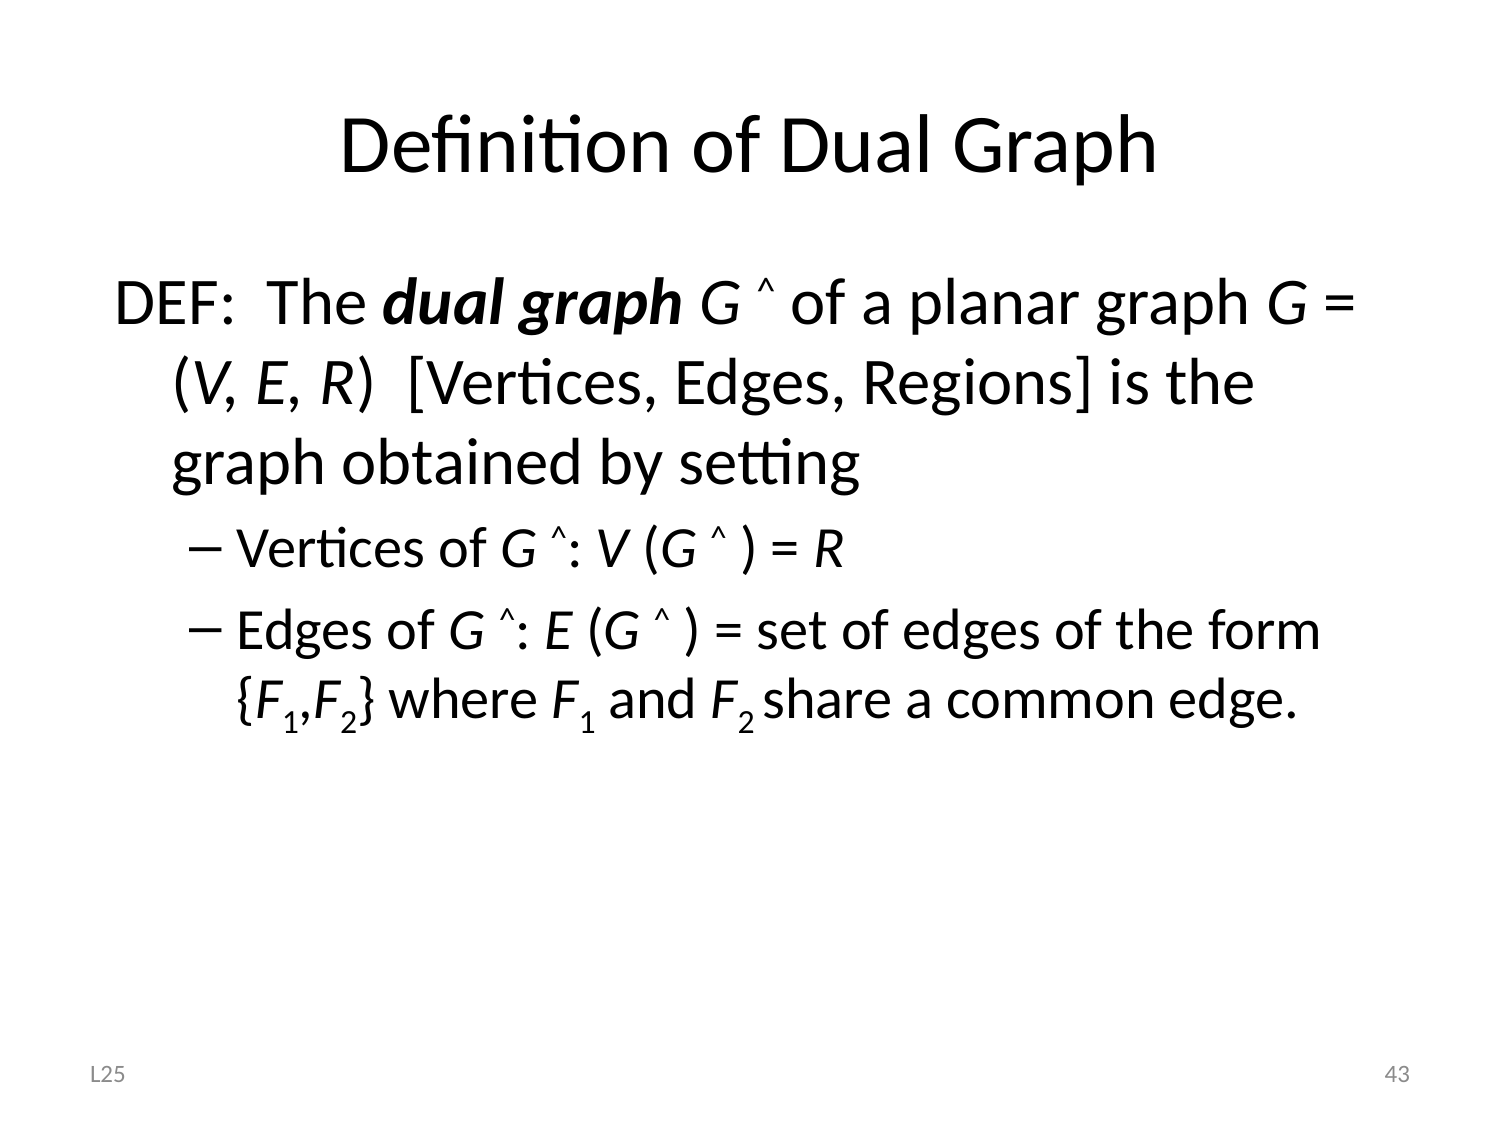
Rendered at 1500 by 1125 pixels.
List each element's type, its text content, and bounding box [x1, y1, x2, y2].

title Definition of Dual Graph [75, 45, 1425, 233]
list DEF: The dual graph G ^ of a planar graph G = (V, E, R) [Vertices, Edges, Regions] is the graph obtained by setting Vertices of G ^: V (G ^ ) = R Edges of G ^: E (G ^ ) = set of edges of the form {F1,F2} where F1 and F2 share a common edge. [99, 249, 1375, 925]
slide_number 43 [1074, 1042, 1425, 1103]
slide_number L25 [75, 1042, 425, 1103]
